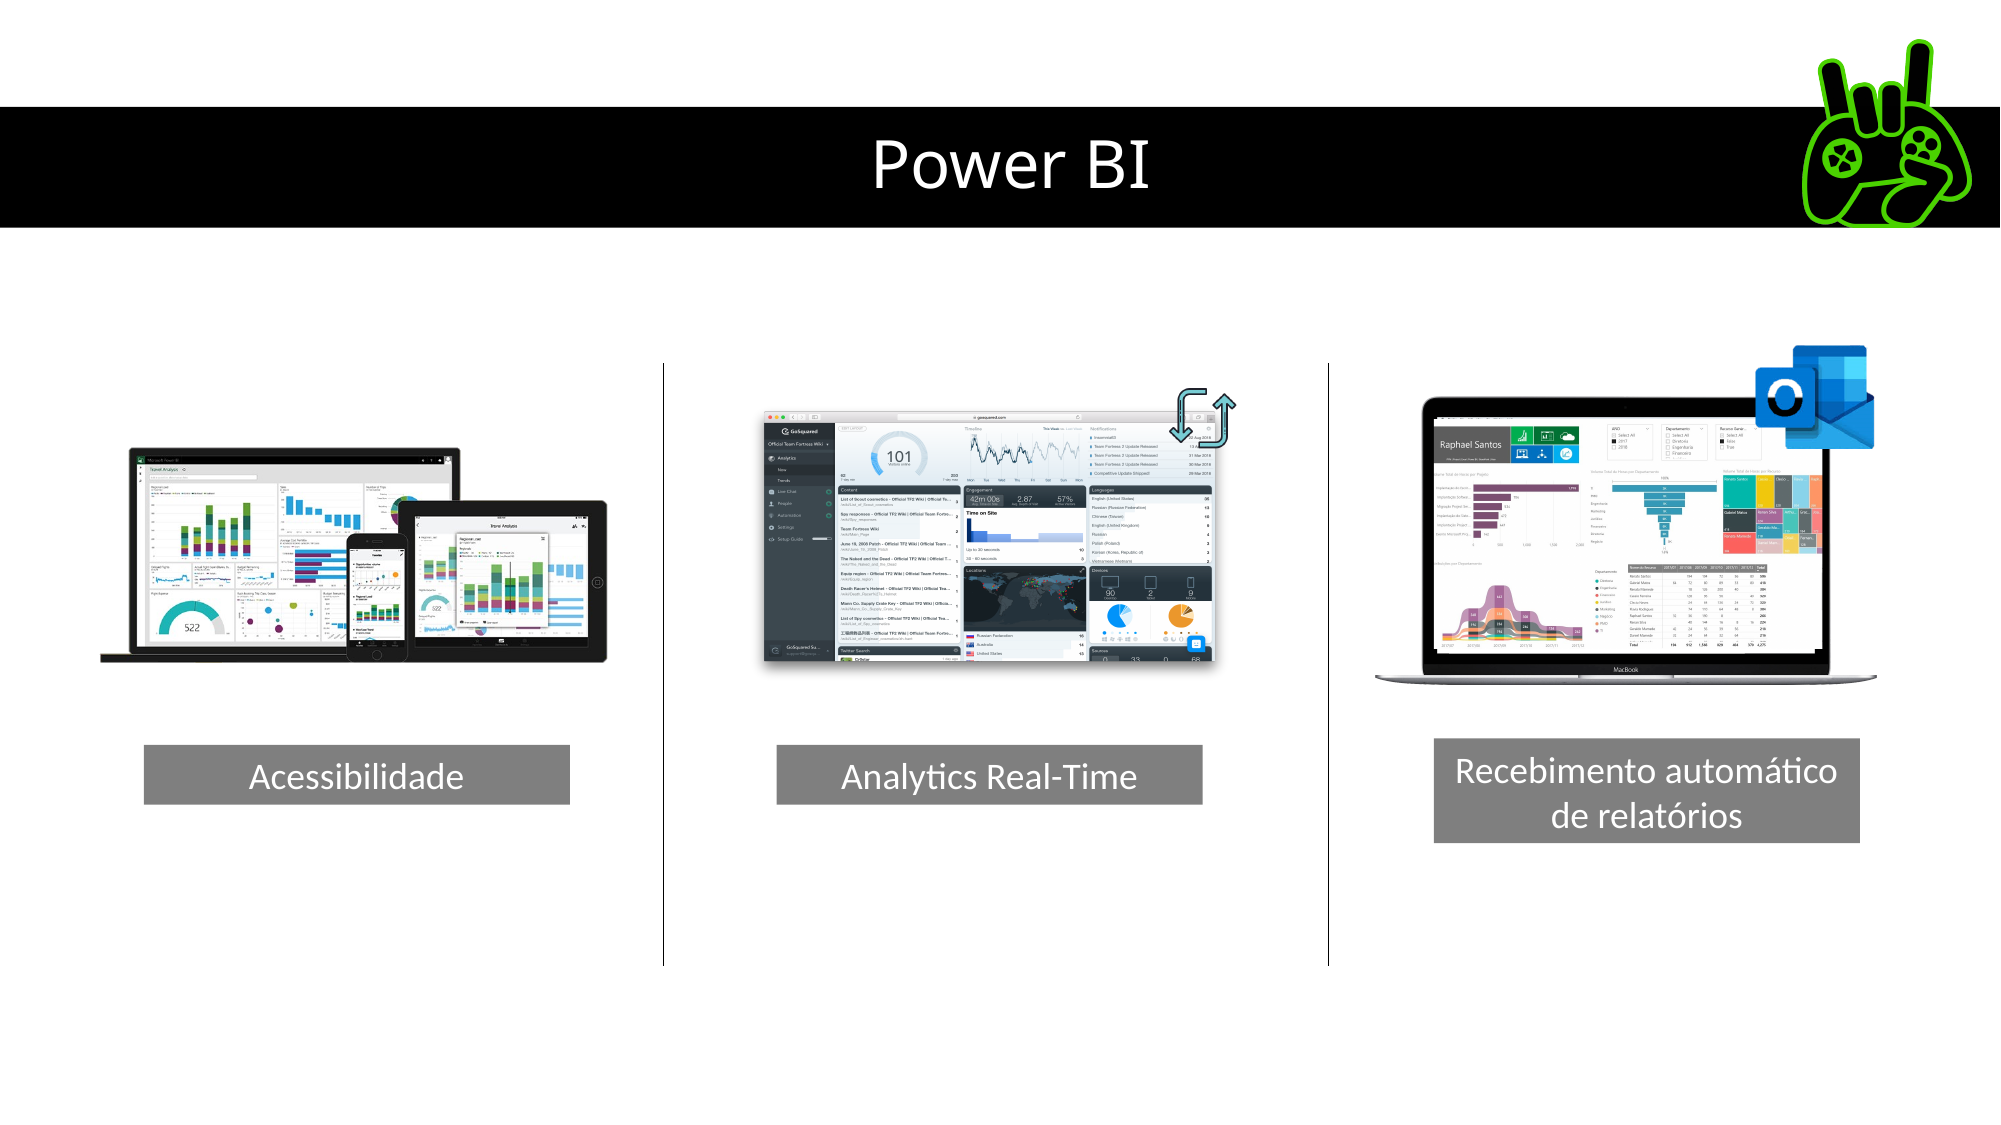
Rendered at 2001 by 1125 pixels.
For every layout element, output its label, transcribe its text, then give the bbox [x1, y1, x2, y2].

text_box [0, 106, 2000, 229]
picture [746, 375, 1246, 685]
picture [1802, 39, 1972, 228]
title Power BI [91, 105, 1802, 228]
text_box Analytics Real-Time [776, 744, 1203, 805]
picture [1375, 339, 1877, 685]
text_box Recebimento automático de relatórios [1433, 738, 1860, 844]
picture [91, 417, 623, 670]
text_box Acessibilidade [143, 744, 570, 805]
